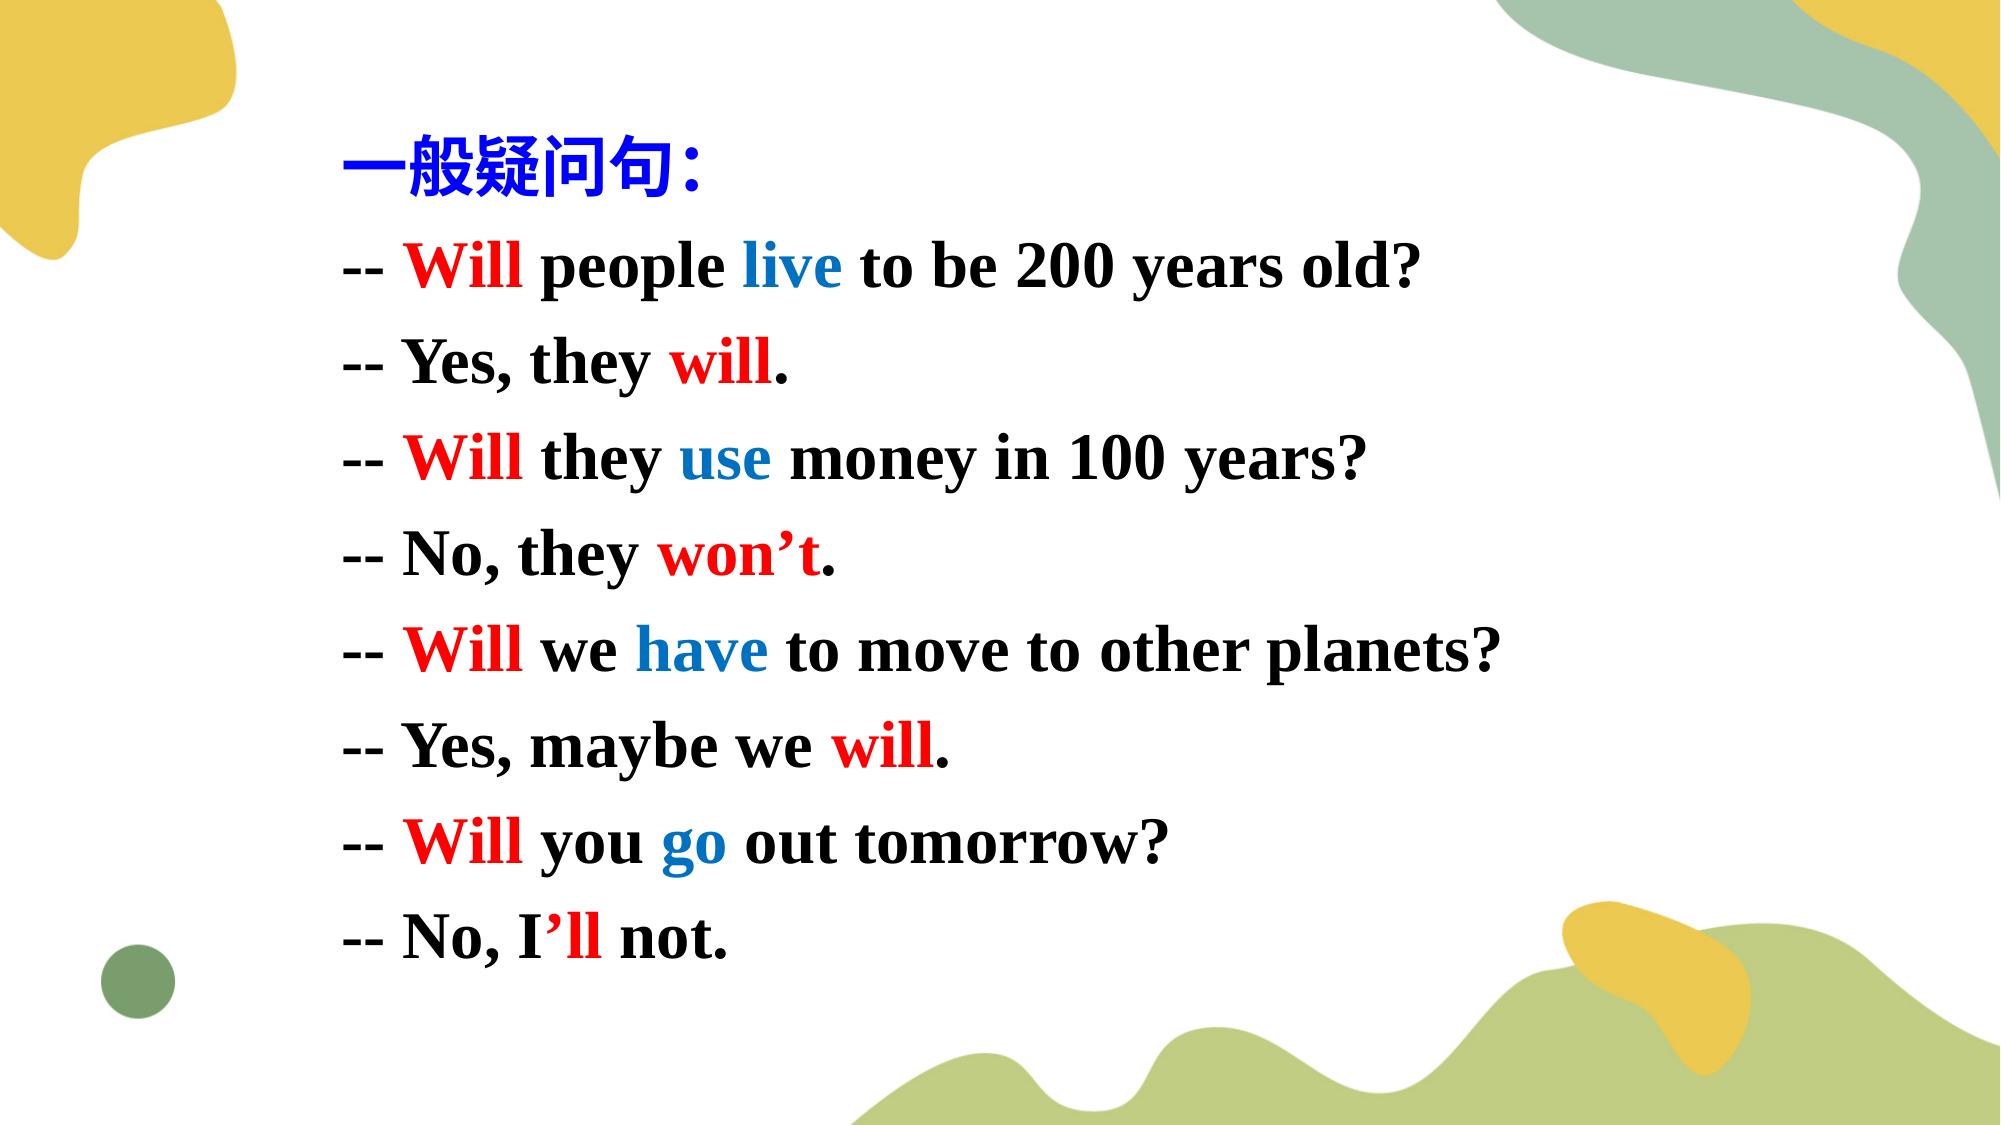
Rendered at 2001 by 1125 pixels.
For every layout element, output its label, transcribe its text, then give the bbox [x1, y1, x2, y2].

text_box 一般疑问句： -- Will people live to be 200 years old? -- Yes, they will. -- Will they use money in 100 years? -- No, they won’t. -- Will we have to move to other planets? -- Yes, maybe we will. -- Will you go out tomorrow? -- No, I’ll not. [326, 101, 1674, 980]
picture [0, 0, 2001, 1125]
